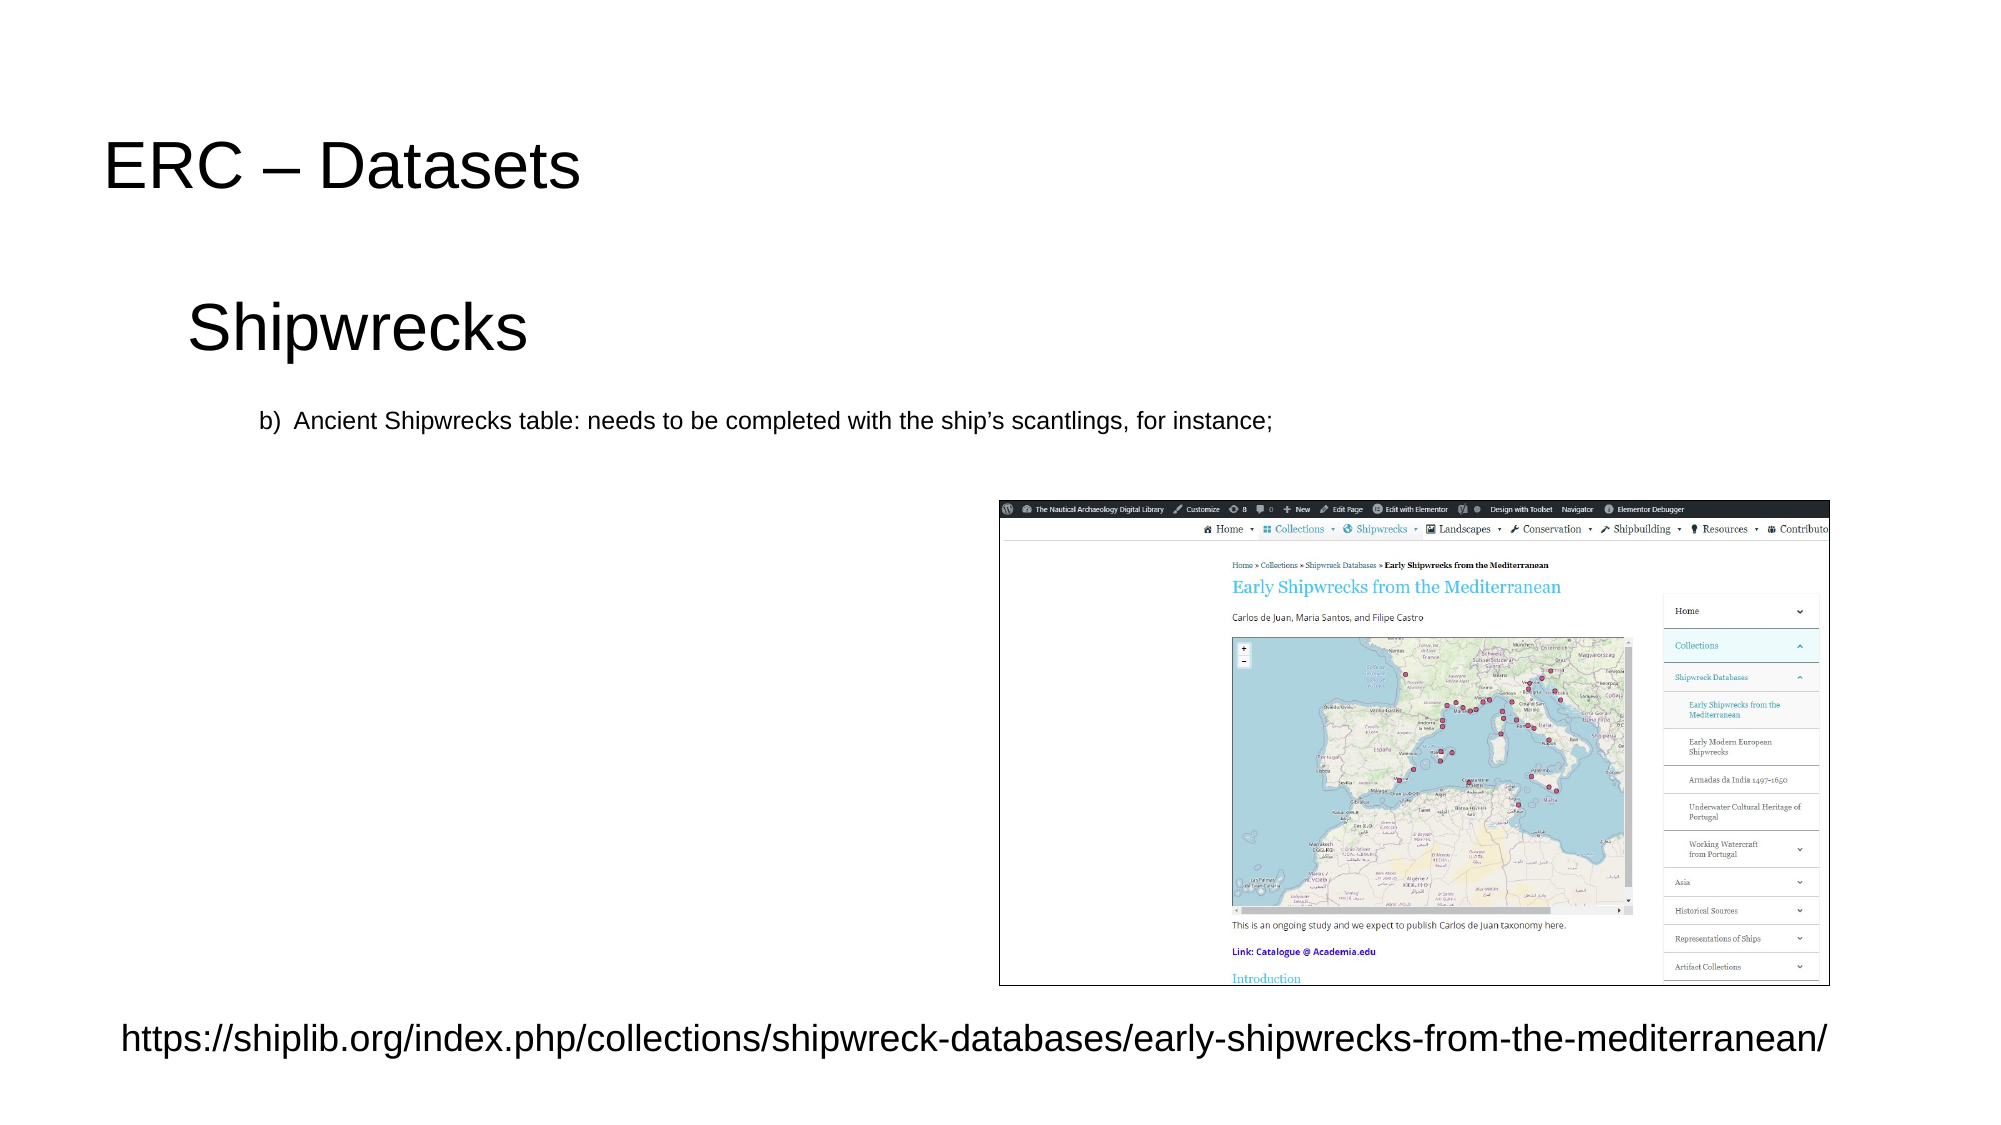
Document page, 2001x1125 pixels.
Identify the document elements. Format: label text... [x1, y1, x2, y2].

text_box Shipwrecks [172, 275, 544, 371]
text_box ERC – Datasets [89, 113, 598, 209]
picture [999, 500, 1830, 986]
text_box b) Ancient Shipwrecks table: needs to be completed with the ship’s scantlings, for instance; [244, 393, 1698, 443]
text_box https://shiplib.org/index.php/collections/shipwreck-databases/early-shipwrecks-from-the-mediterranean/ [106, 1006, 1931, 1067]
